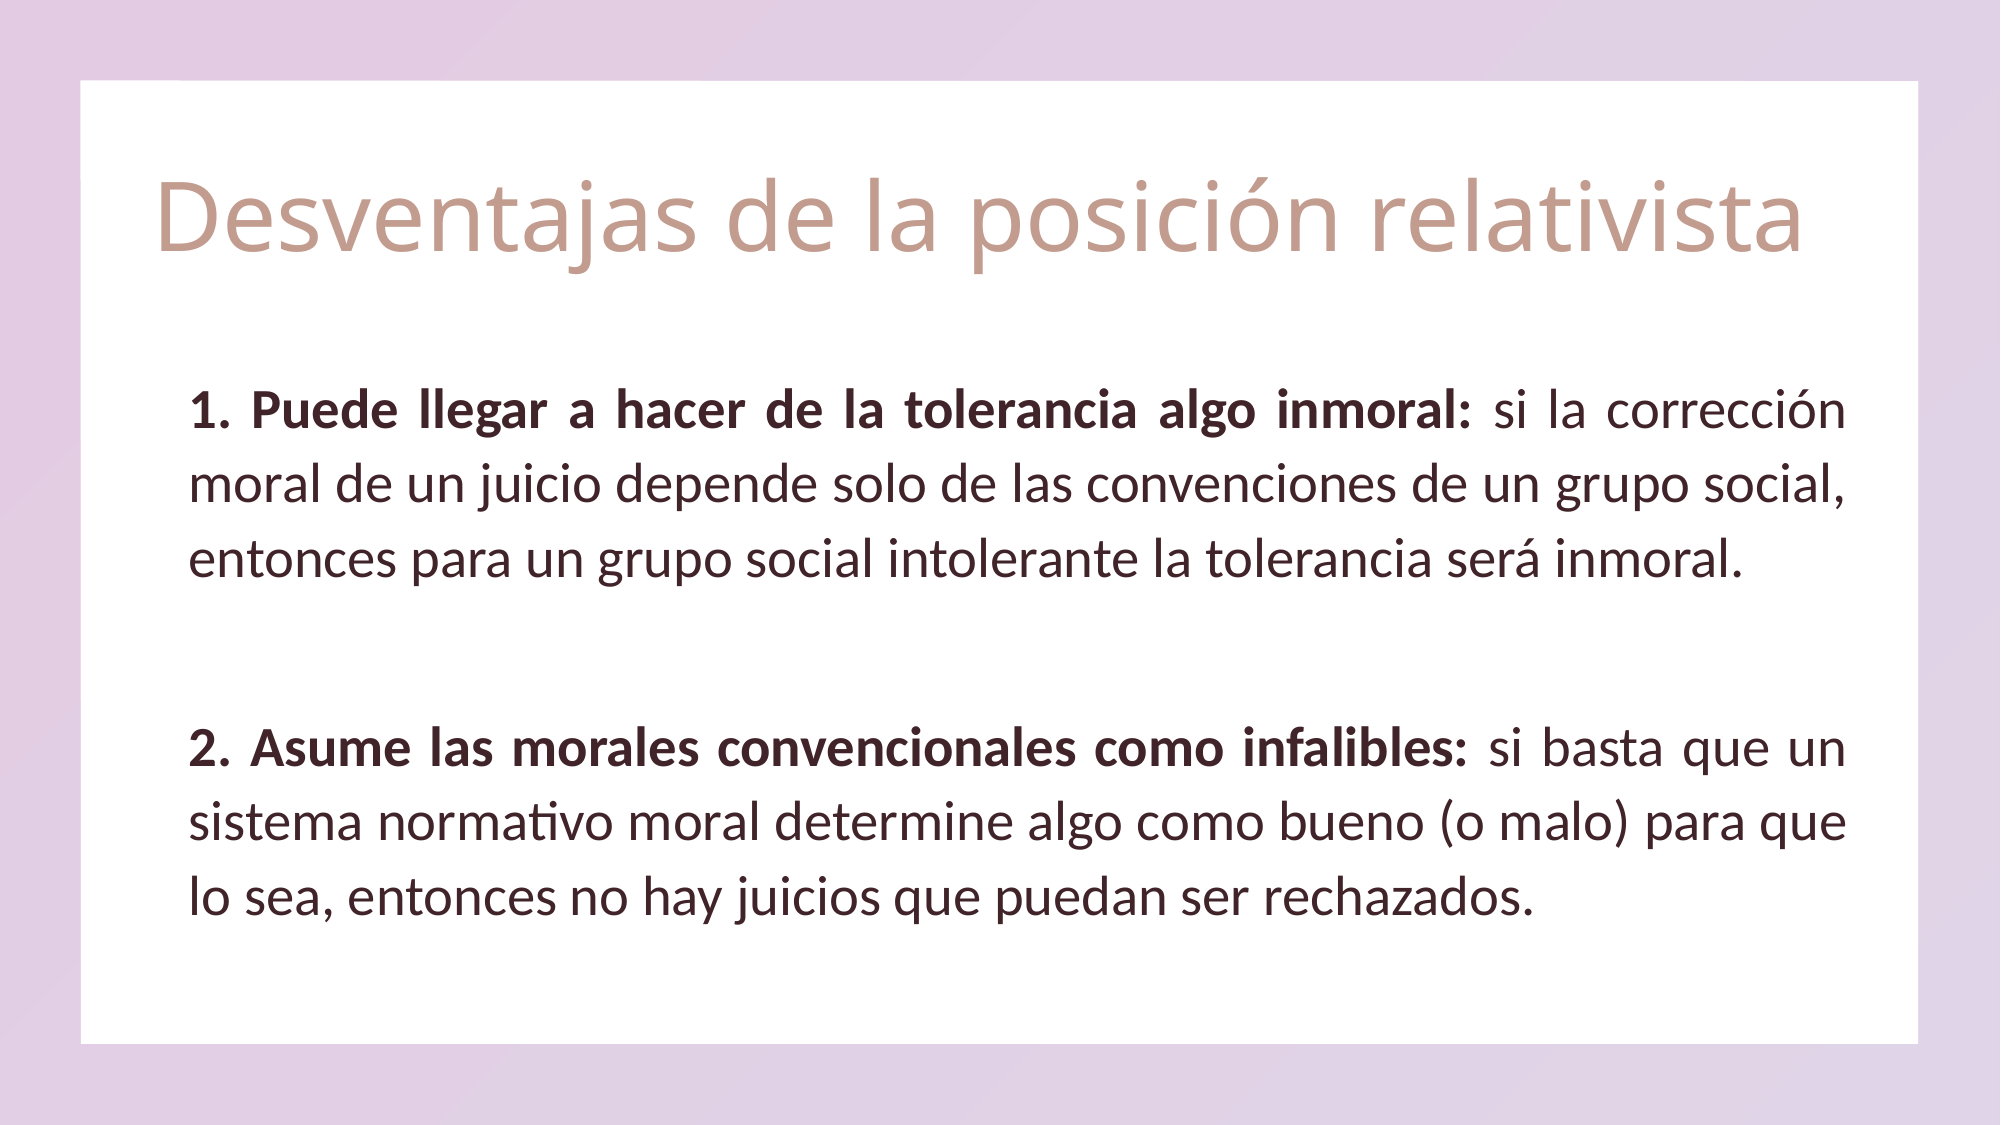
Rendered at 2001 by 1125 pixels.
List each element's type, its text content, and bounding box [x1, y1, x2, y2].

title Desventajas de la posición relativista [137, 111, 1863, 330]
list 1. Puede llegar a hacer de la tolerancia algo inmoral: si la corrección moral de un juicio depende solo de las convenciones de un grupo social, entonces para un grupo social intolerante la tolerancia será inmoral. 2. Asume las morales convencionales como infalibles: si basta que un sistema normativo moral determine algo como bueno (o malo) para que lo sea, entonces no hay juicios que puedan ser rechazados. [137, 357, 1863, 1014]
